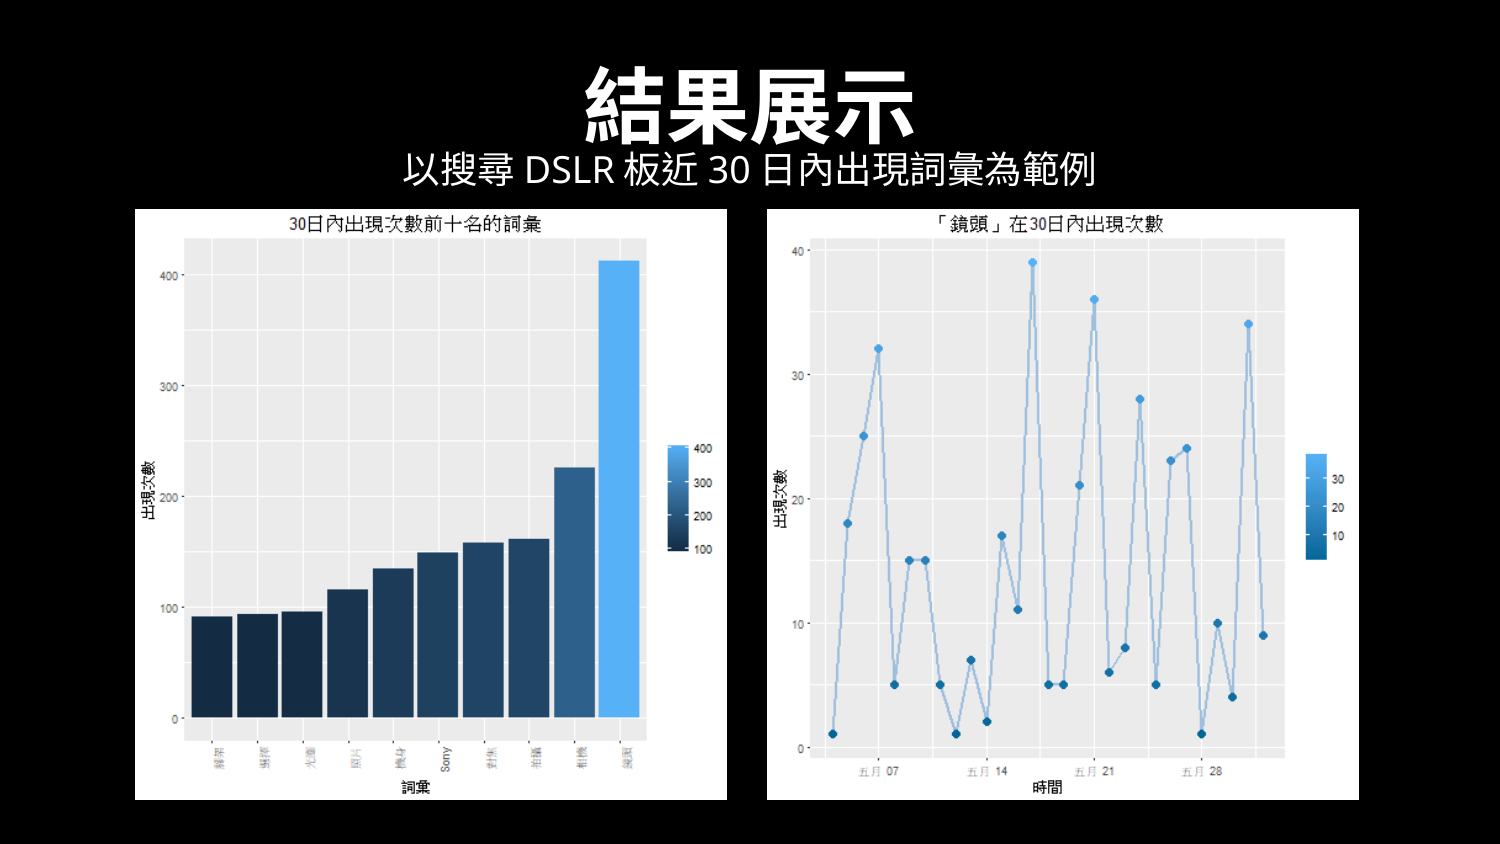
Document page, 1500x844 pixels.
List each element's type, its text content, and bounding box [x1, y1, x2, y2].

picture [135, 209, 727, 801]
text_box 結果展示 [436, 46, 1063, 138]
picture [767, 209, 1359, 801]
text_box 以搜尋DSLR板近30日內出現詞彙為範例 [306, 138, 1193, 199]
